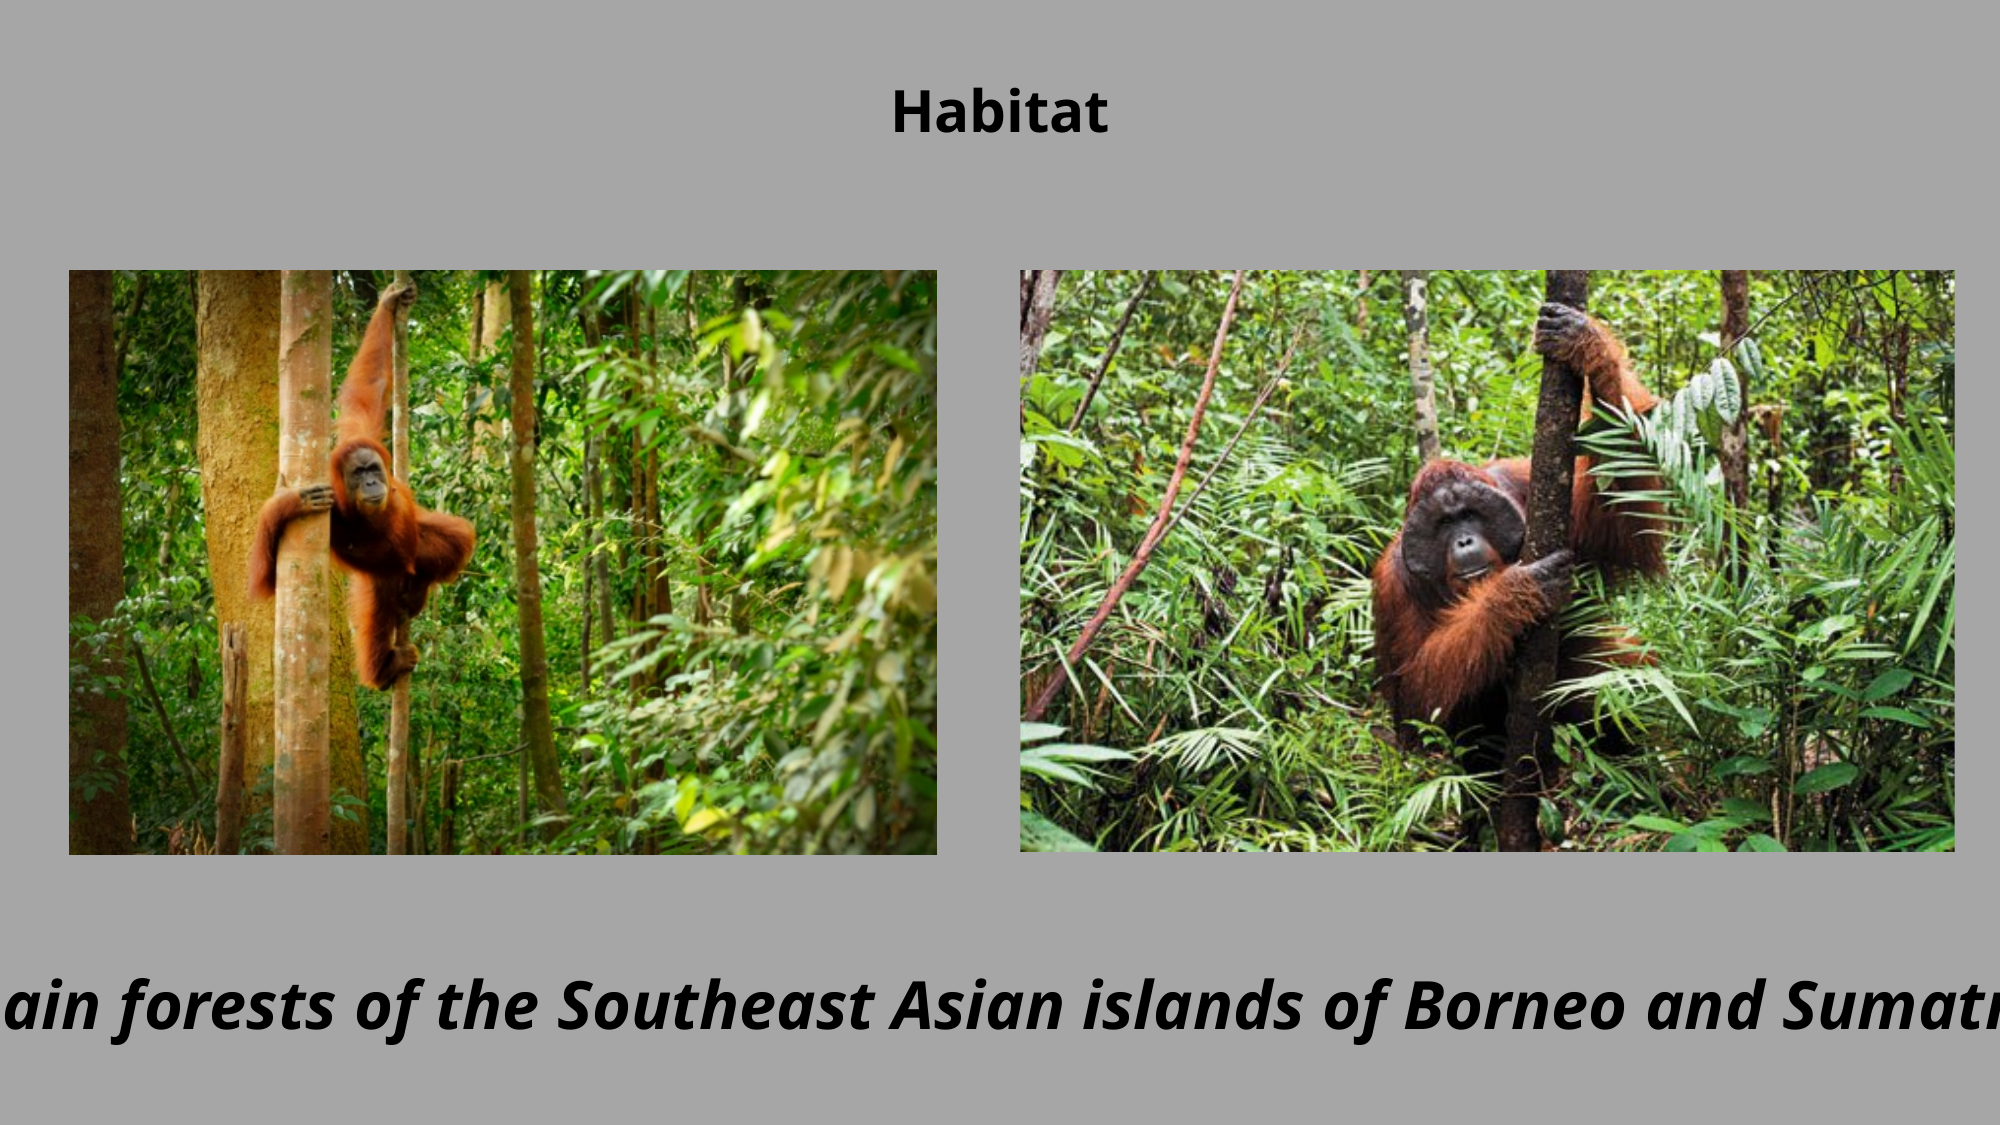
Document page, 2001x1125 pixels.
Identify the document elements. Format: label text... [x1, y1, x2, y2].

picture [1020, 270, 1955, 852]
picture [69, 270, 937, 855]
text_box Rain forests of the Southeast Asian islands of Borneo and Sumatra [0, 955, 2000, 1051]
text_box Habitat [875, 66, 1125, 152]
